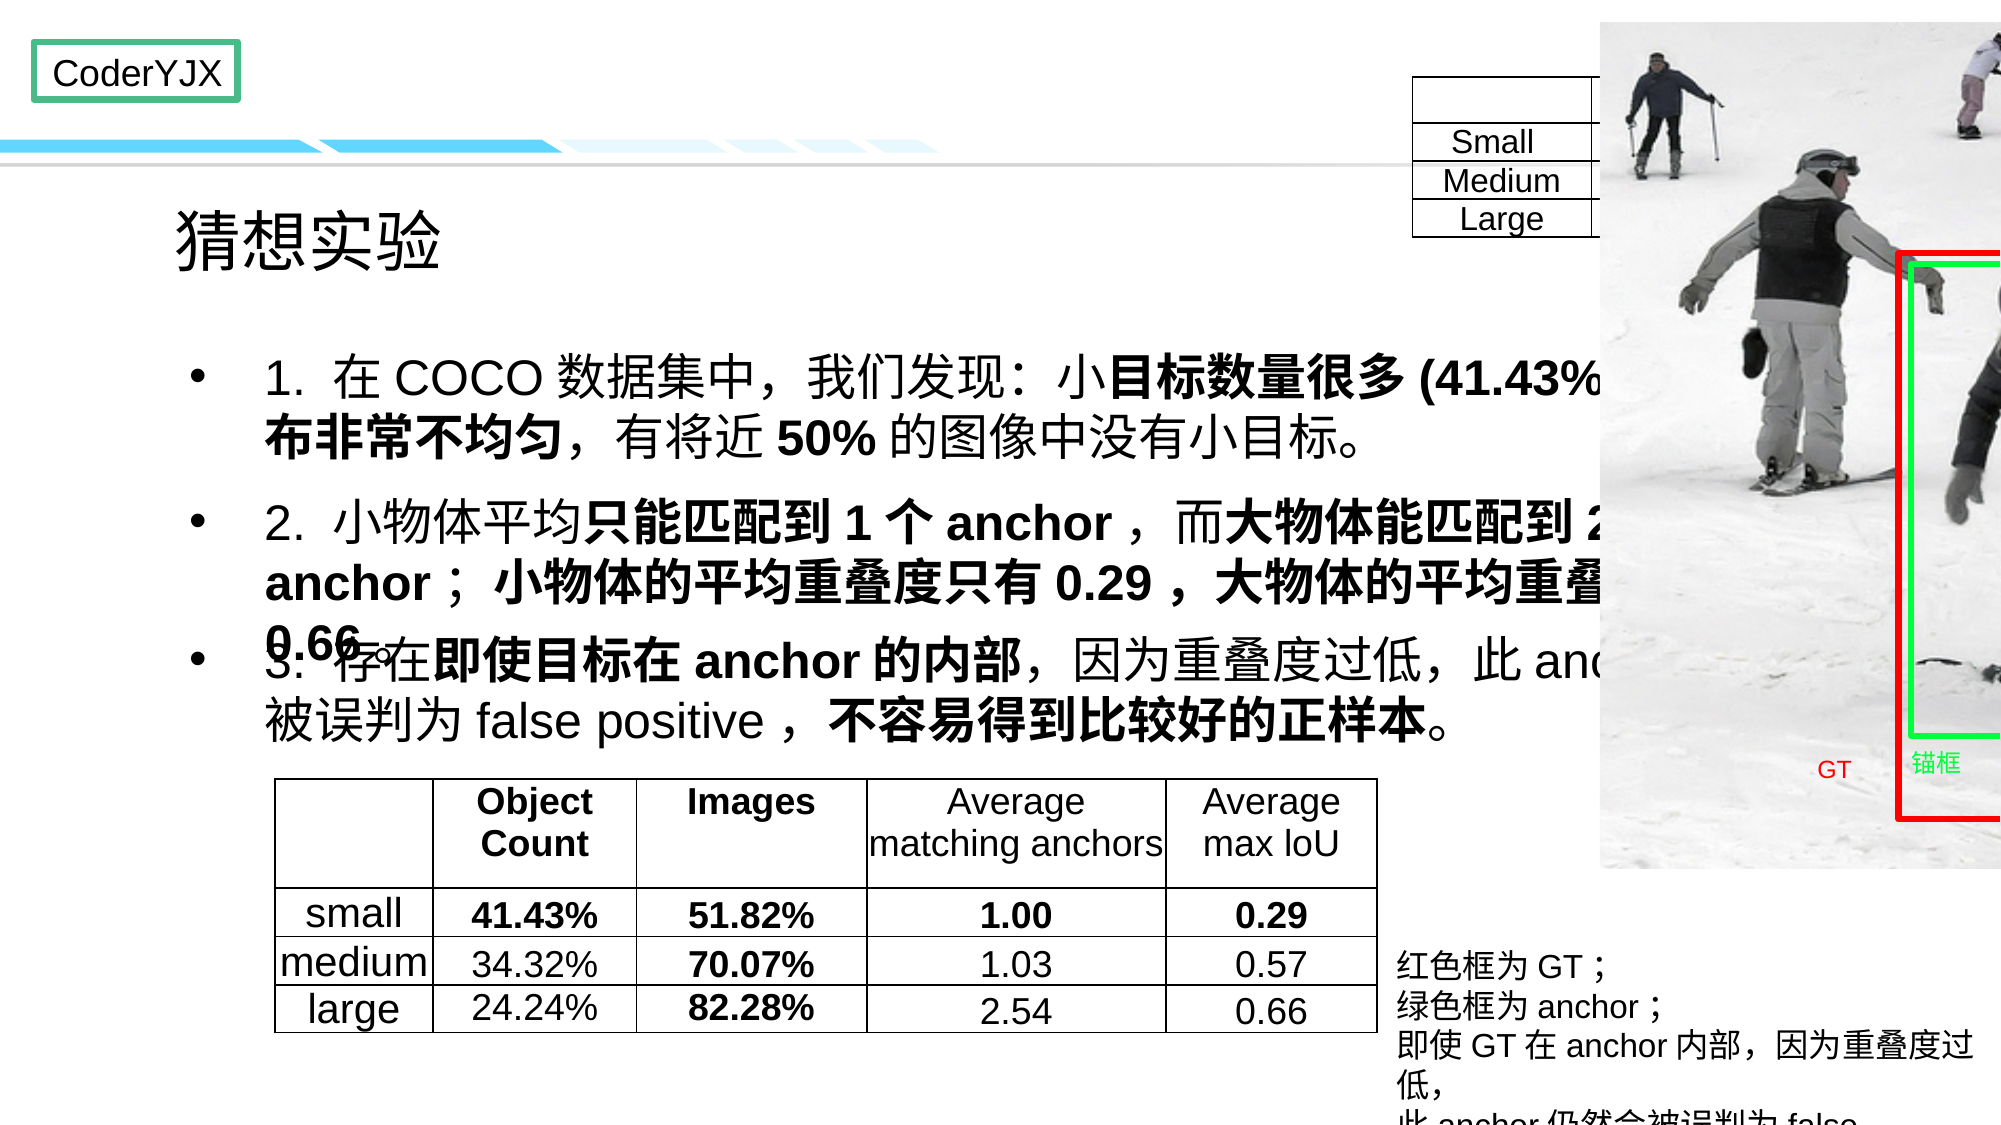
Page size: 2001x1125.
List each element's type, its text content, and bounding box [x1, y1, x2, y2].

table_cell Large [1413, 200, 1591, 236]
table_cell Small [1413, 124, 1591, 160]
table_cell large [276, 986, 432, 1032]
table_header [276, 780, 432, 887]
table_header Average matching anchors [868, 780, 1165, 887]
table_cell 0.57 [1167, 937, 1376, 984]
text_box 3. 存在即使目标在anchor的内部，因为重叠度过低，此anchor仍然会被误判为false positive，不容易得到比较好的正样本。 [174, 620, 1594, 676]
table_cell 1.03 [868, 937, 1165, 984]
table_cell 82.28% [637, 986, 866, 1032]
picture [0, 163, 1412, 167]
table_cell 70.07% [637, 937, 866, 984]
table_cell small [276, 889, 432, 936]
table_cell 51.82% [637, 889, 866, 936]
table_header Images [637, 780, 866, 887]
table_cell Medium [1413, 162, 1591, 198]
table_header [1413, 78, 1591, 122]
table_header Object Count [434, 780, 636, 887]
table_cell 2.54 [868, 986, 1165, 1032]
table_cell 0.29 [1167, 889, 1376, 936]
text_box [1599, 21, 2000, 870]
title 猜想实验 [174, 200, 889, 281]
list 2. 小物体平均只能匹配到1个anchor，而大物体能匹配到2.54个anchor；小物体的平均重叠度只有0.29，大物体的平均重叠度有0.66。 [174, 482, 1594, 538]
text_box 红色框为GT； 绿色框为anchor； 即使GT在anchor内部，因为重叠度过低， 此anchor仍然会被误判为false positive。 [1381, 937, 2000, 1125]
table_cell 34.32% [434, 937, 636, 984]
table_cell 41.43% [434, 889, 636, 936]
table_cell medium [276, 937, 432, 984]
table_cell 24.24% [434, 986, 636, 1032]
table_cell 0.66 [1167, 986, 1376, 1032]
table_header Average max loU [1167, 780, 1376, 887]
list 1. 在COCO数据集中，我们发现：小目标数量很多(41.43%)，但分布非常不均匀，有将近50%的图像中没有小目标。 [174, 337, 1594, 399]
table_cell 1.00 [868, 889, 1165, 936]
